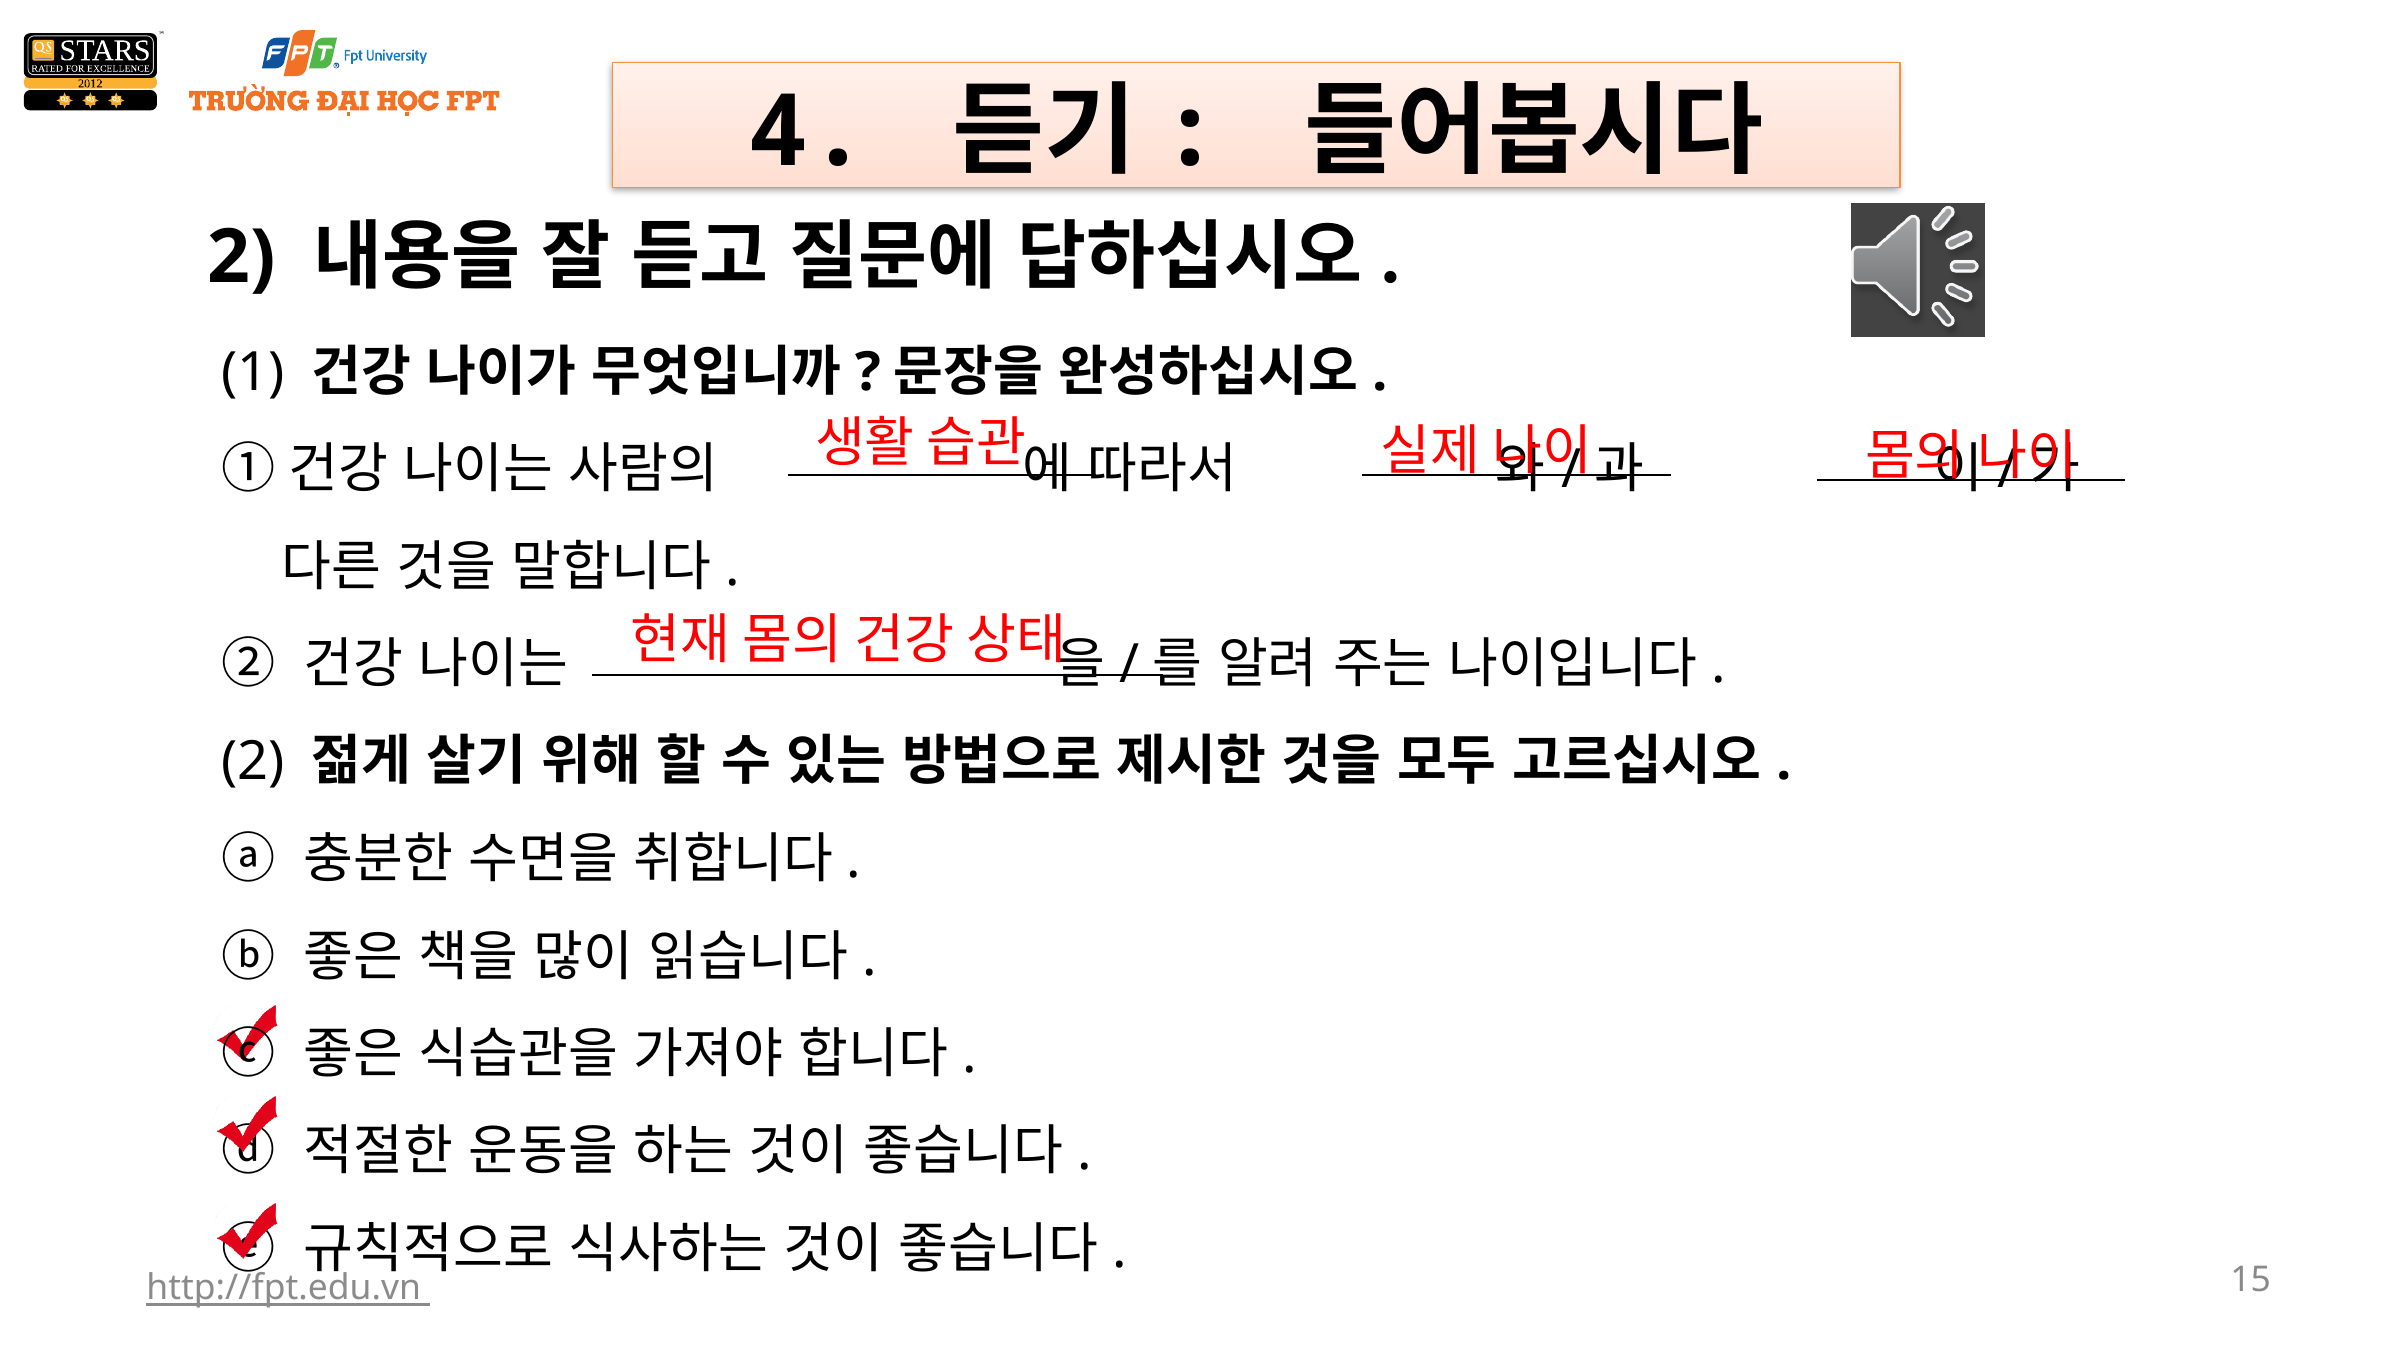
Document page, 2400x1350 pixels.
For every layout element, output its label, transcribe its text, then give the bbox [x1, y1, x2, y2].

text_box 실제 나이 [1365, 399, 1650, 474]
text_box 4. 듣기: 들어봅시다 [612, 62, 1901, 188]
text_box 생활 습관 [799, 391, 1231, 475]
picture [1849, 201, 1987, 339]
footer http://fpt.edu.vn [125, 1250, 885, 1322]
text_box 2) 내용을 잘 듣고 질문에 답하십시오. [192, 200, 1850, 282]
text_box 현재 몸의 건강 상태 [615, 589, 1191, 694]
text_box (1) 건강 나이가 무엇입니까?문장을 완성하십시오. ①건강 나이는 사람의 에 따라서 와/과 이/가 다른 것을 말합니다. ② 건강 나이는 을/를 알려 주는 나이입니다. (2) 젊게 살기 위해 할 수 있는 방법으로 제시한 것을 모두 고르십시오. ⓐ 충분한 수면을 취합니다. ⓑ 좋은 책을 많이 읽습니다. ⓒ 좋은 식습관을 가져야 합니다. ⓓ 적절한 운동을 하는 것이 좋습니다. ⓔ 규칙적으로 식사하는 것이 좋습니다. [206, 296, 2307, 1286]
picture [210, 1090, 285, 1160]
text_box 몸의 나이 [1850, 405, 2175, 480]
slide_number 15 [2175, 1286, 2293, 1312]
picture [210, 1197, 285, 1267]
picture [210, 999, 285, 1069]
